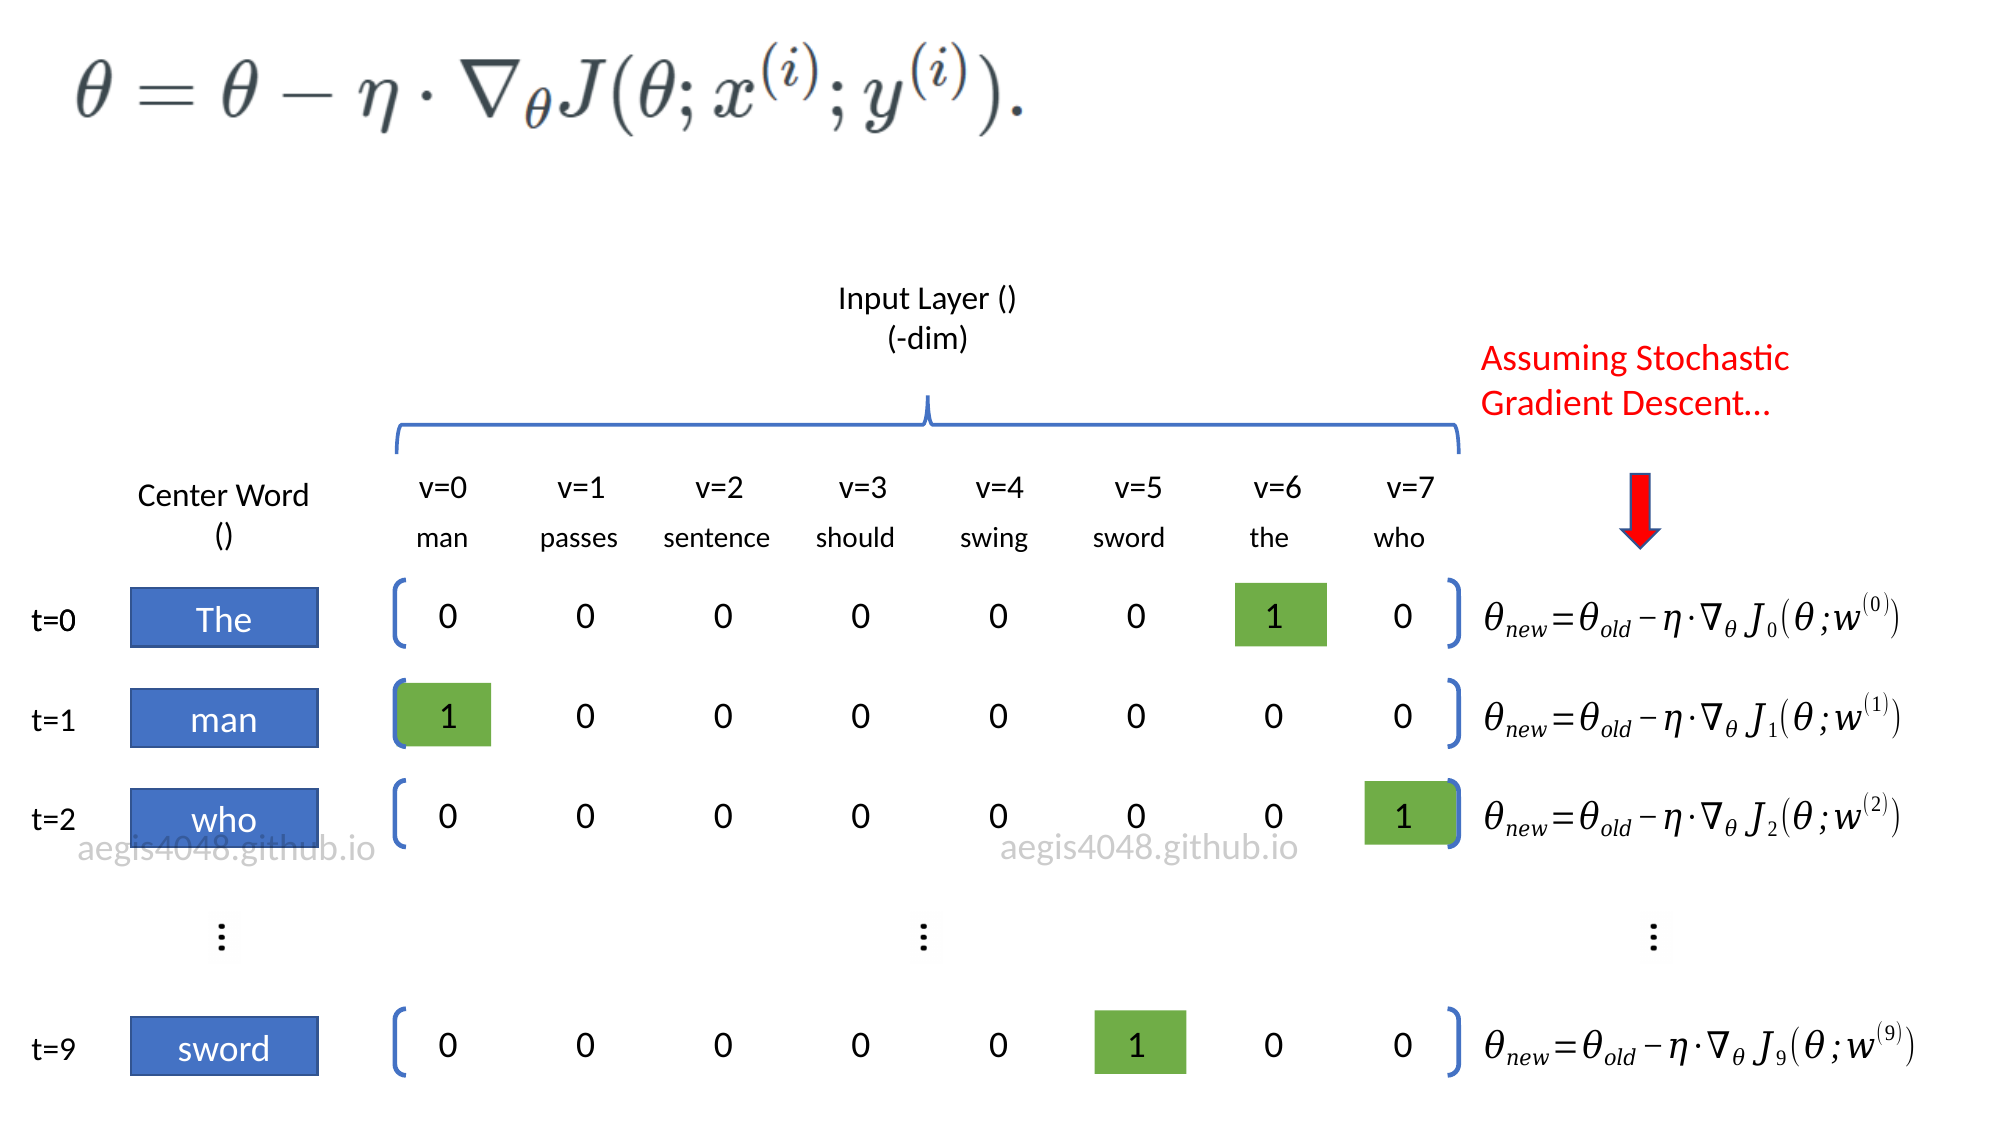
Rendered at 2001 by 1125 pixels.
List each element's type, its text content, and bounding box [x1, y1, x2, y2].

text_box 0 0 0 0 0 1 0 0 [394, 1008, 1460, 1076]
text_box man passes sentence should swing sword the who [394, 511, 1459, 561]
text_box v=7 [1371, 458, 1459, 513]
text_box aegis4048.github.io [985, 814, 1318, 875]
picture [1630, 912, 1683, 963]
text_box 1 0 0 0 0 0 0 0 [394, 679, 1460, 748]
text_box t=1 [16, 690, 104, 746]
text_box 0 0 0 0 0 0 1 0 [394, 579, 1460, 648]
picture [900, 912, 953, 963]
text_box v=1 [542, 458, 630, 513]
text_box v=3 [824, 458, 911, 513]
text_box man [130, 688, 319, 748]
text_box t=2 [16, 790, 104, 845]
text_box aegis4048.github.io [62, 815, 396, 876]
text_box 0 0 0 0 0 0 0 1 [394, 779, 1460, 848]
text_box v=6 [1238, 458, 1326, 513]
text_box who [130, 788, 319, 815]
text_box [1618, 472, 1662, 550]
text_box The [130, 587, 319, 648]
text_box t=9 [16, 1019, 104, 1075]
text_box Assuming Stochastic Gradient Descent… [1466, 325, 1815, 431]
text_box [396, 395, 1460, 455]
text_box v=0 [404, 458, 491, 513]
text_box v=4 [960, 458, 1048, 513]
text_box v=5 [1099, 458, 1187, 513]
text_box t=0 [16, 590, 104, 646]
text_box v=2 [680, 458, 768, 513]
text_box sword [130, 1016, 319, 1076]
picture [197, 912, 251, 963]
picture [40, 14, 1044, 157]
